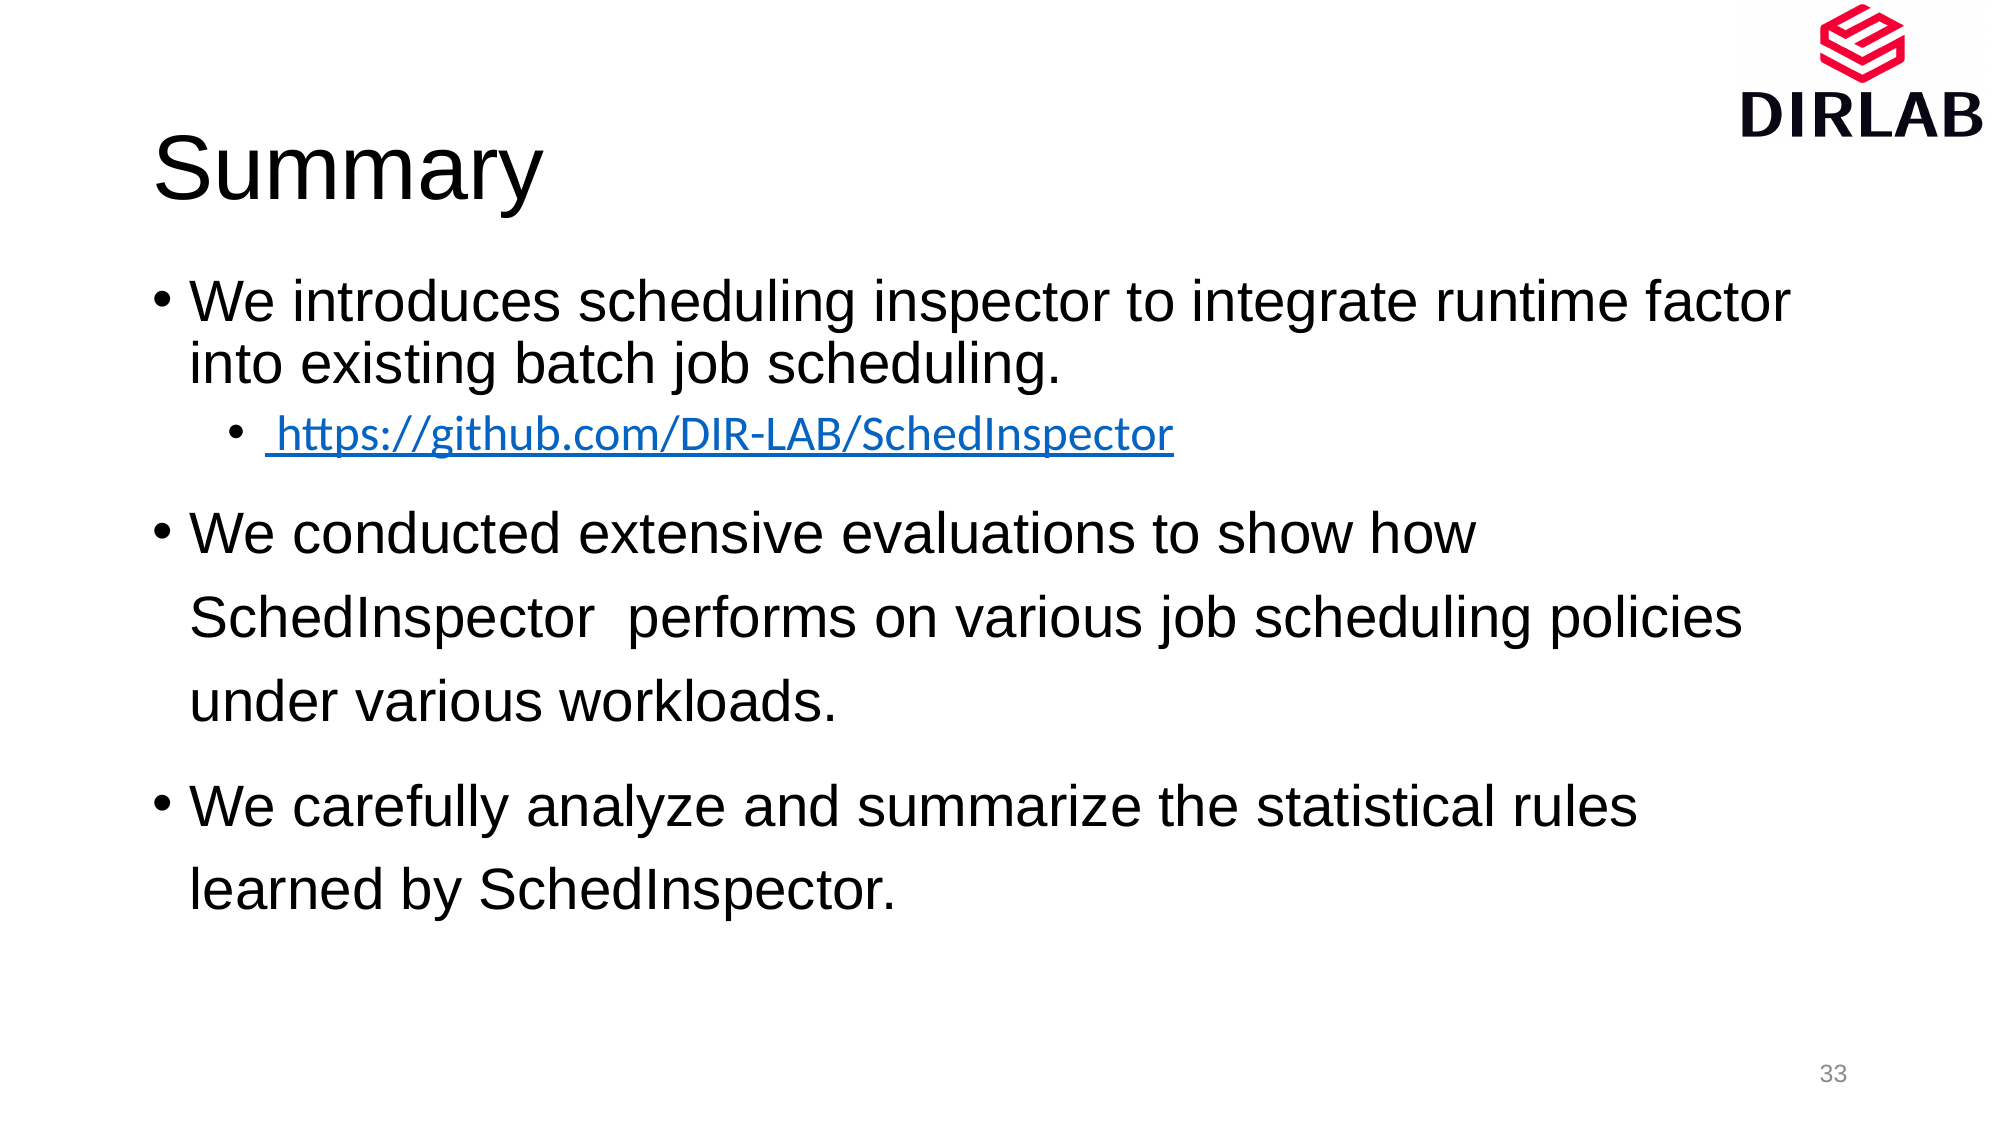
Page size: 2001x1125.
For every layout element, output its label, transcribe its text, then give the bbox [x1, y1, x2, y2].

title Summary [137, 60, 1863, 263]
picture [1737, 0, 1988, 142]
list We introduces scheduling inspector to integrate runtime factor into existing batch job scheduling. https://github.com/DIR-LAB/SchedInspector We conducted extensive evaluations to show how SchedInspector performs on various job scheduling policies under various workloads. We carefully analyze and summarize the statistical rules learned by SchedInspector. [137, 263, 1863, 1090]
slide_number 33 [1412, 1042, 1863, 1103]
